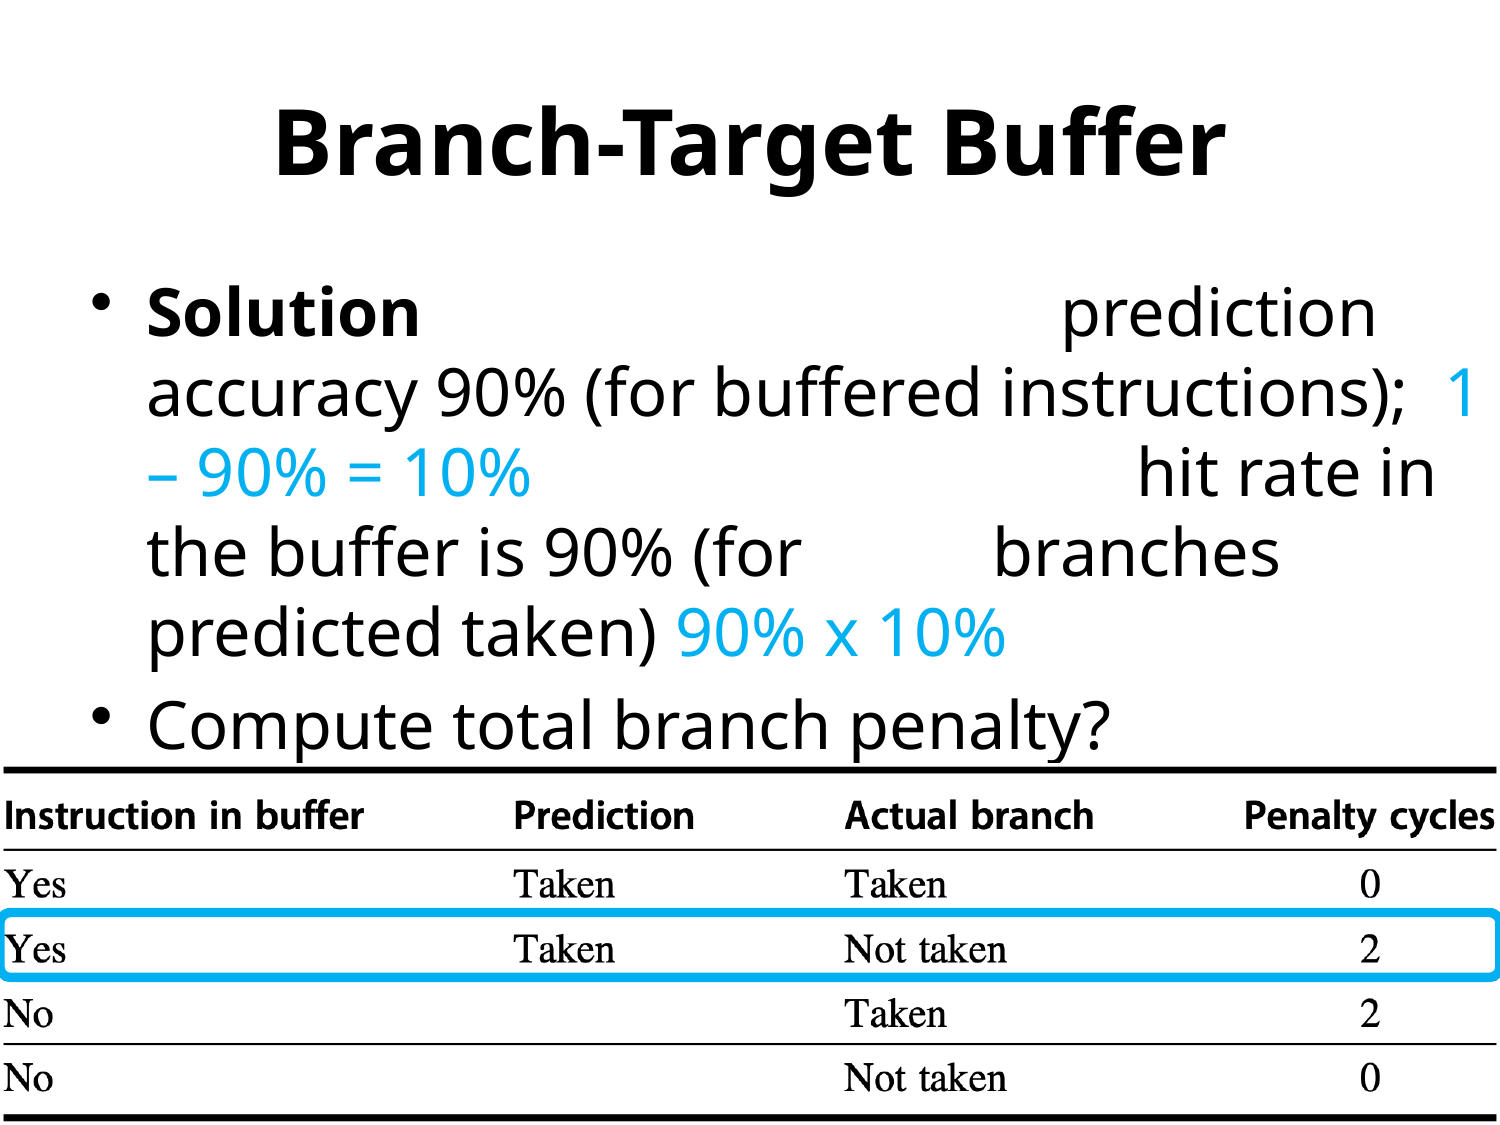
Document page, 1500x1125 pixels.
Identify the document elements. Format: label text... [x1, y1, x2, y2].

picture [0, 979, 1500, 1125]
list Solution prediction accuracy 90% (for buffered instructions); 1 – 90% = 10% hit rate in the buffer is 90% (for branches predicted taken) 90% x 10% Compute total branch penalty? 5-stage pipeline [75, 262, 1500, 763]
title Branch-Target Buffer [0, 45, 1500, 233]
picture [5, 918, 1494, 972]
picture [0, 763, 1500, 911]
